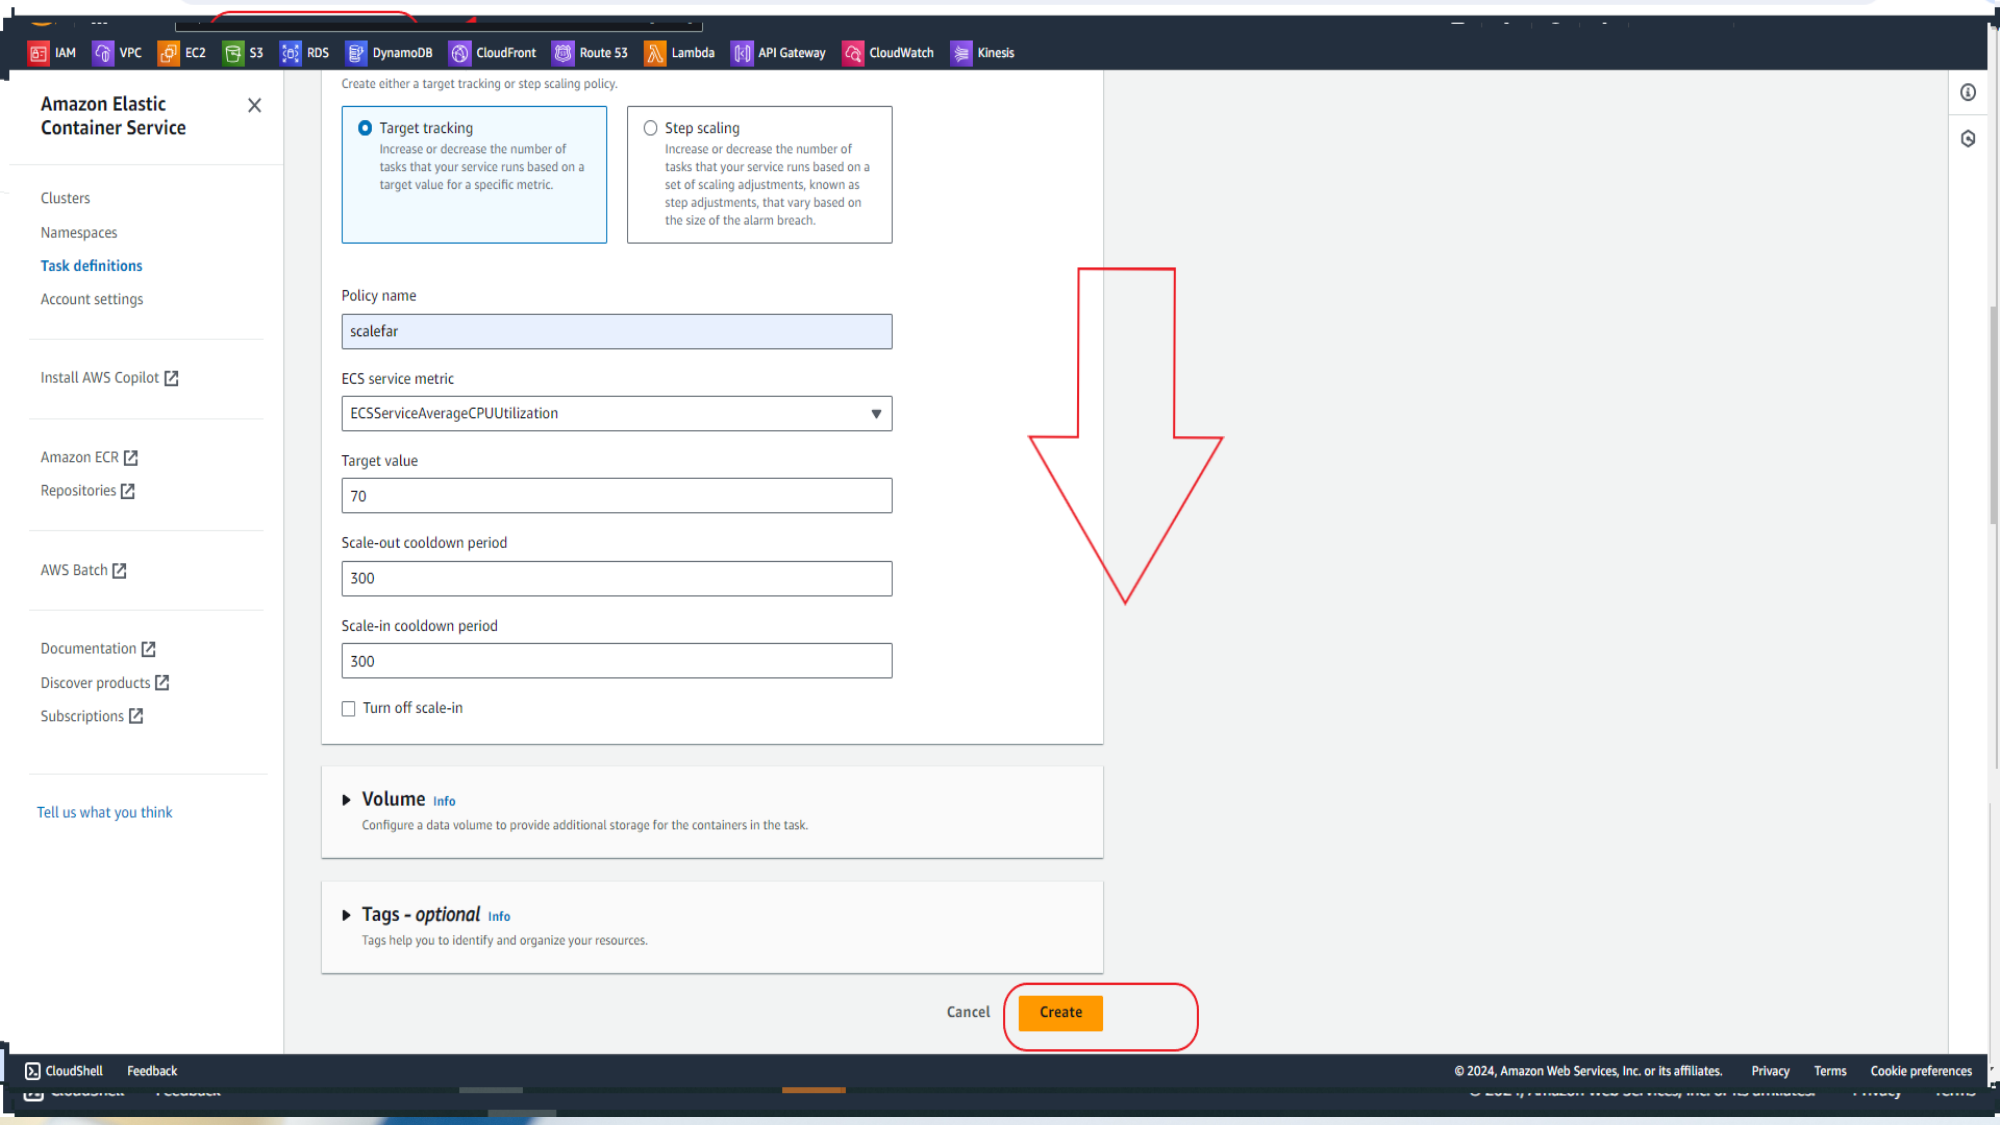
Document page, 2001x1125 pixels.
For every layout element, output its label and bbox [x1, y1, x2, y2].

picture [0, 0, 2000, 1117]
text_box [0, 1117, 2000, 1125]
